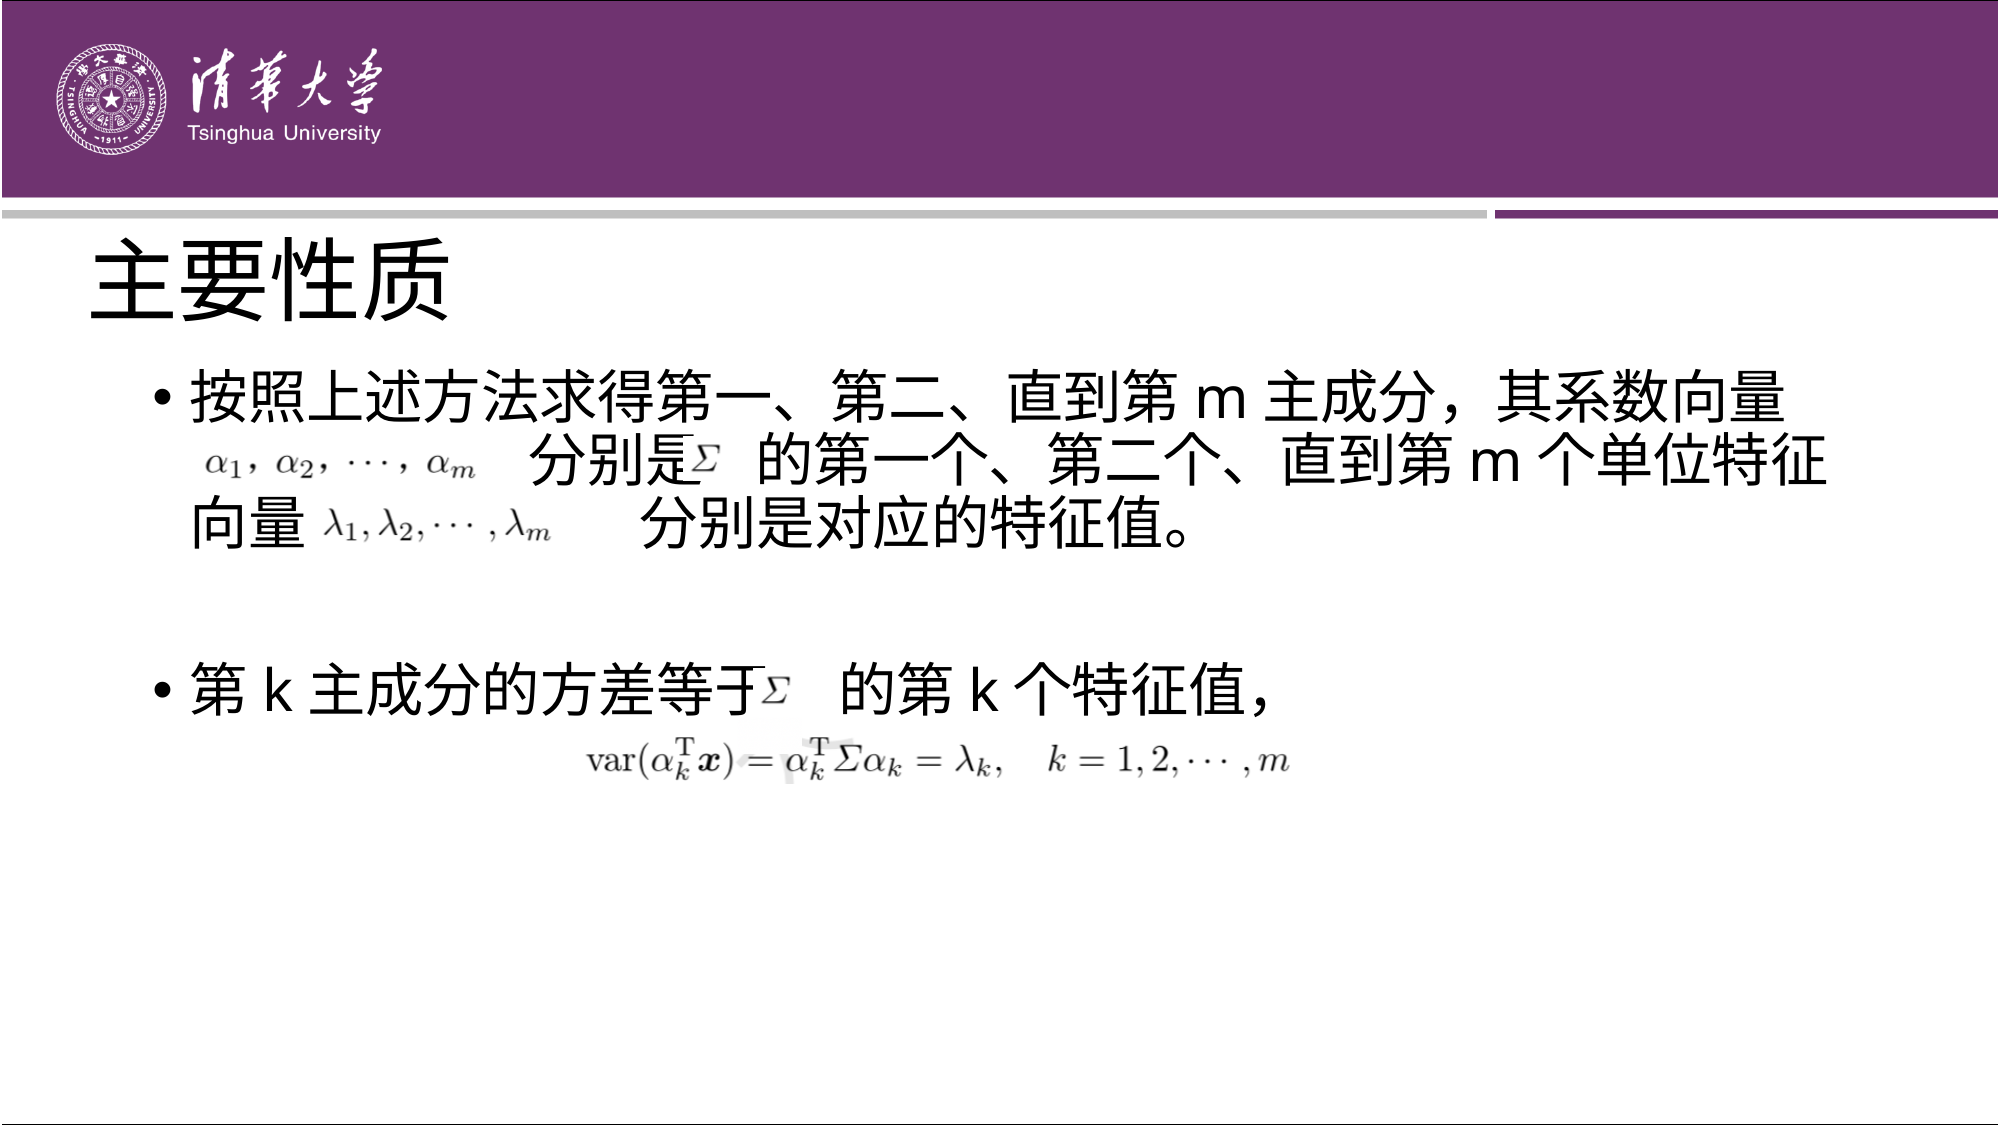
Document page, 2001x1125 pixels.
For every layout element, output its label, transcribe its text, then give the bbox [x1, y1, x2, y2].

picture [2, 0, 1998, 1125]
title 主要性质 [71, 176, 1796, 394]
list 按照上述方法求得第一、第二、直到第m主成分，其系数向量 分别是 的第一个、第二个、直到第m个单位特征向量， 分别是对应的特征值。 第k主成分的方差等于 的第k个特征值， [137, 361, 1863, 1075]
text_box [573, 717, 1294, 784]
